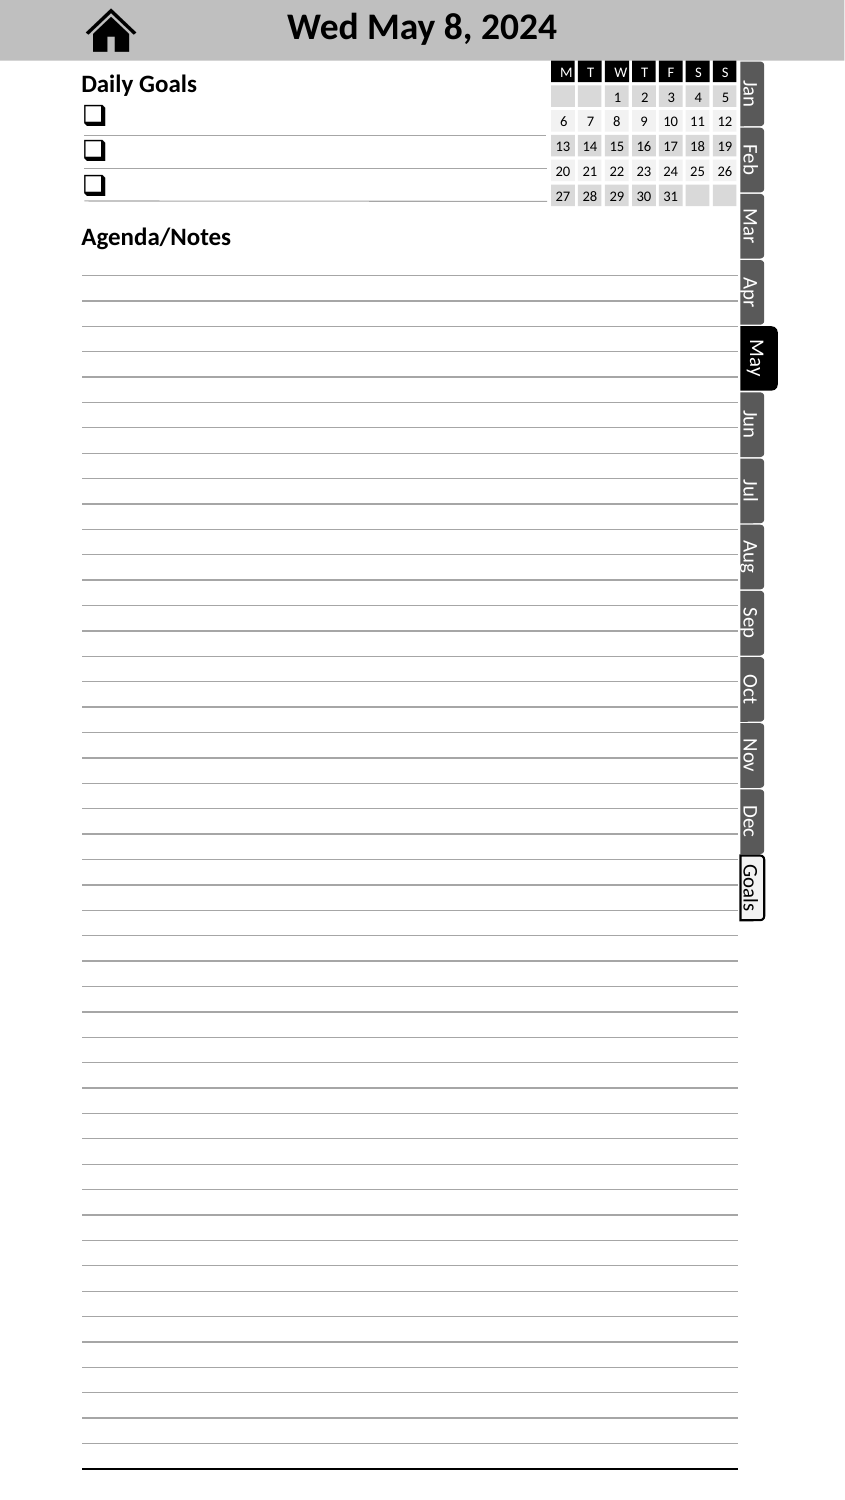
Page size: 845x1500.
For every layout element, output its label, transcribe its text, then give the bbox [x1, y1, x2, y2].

list Wed May 8, 2024 [190, 0, 655, 61]
picture [82, 1, 140, 59]
